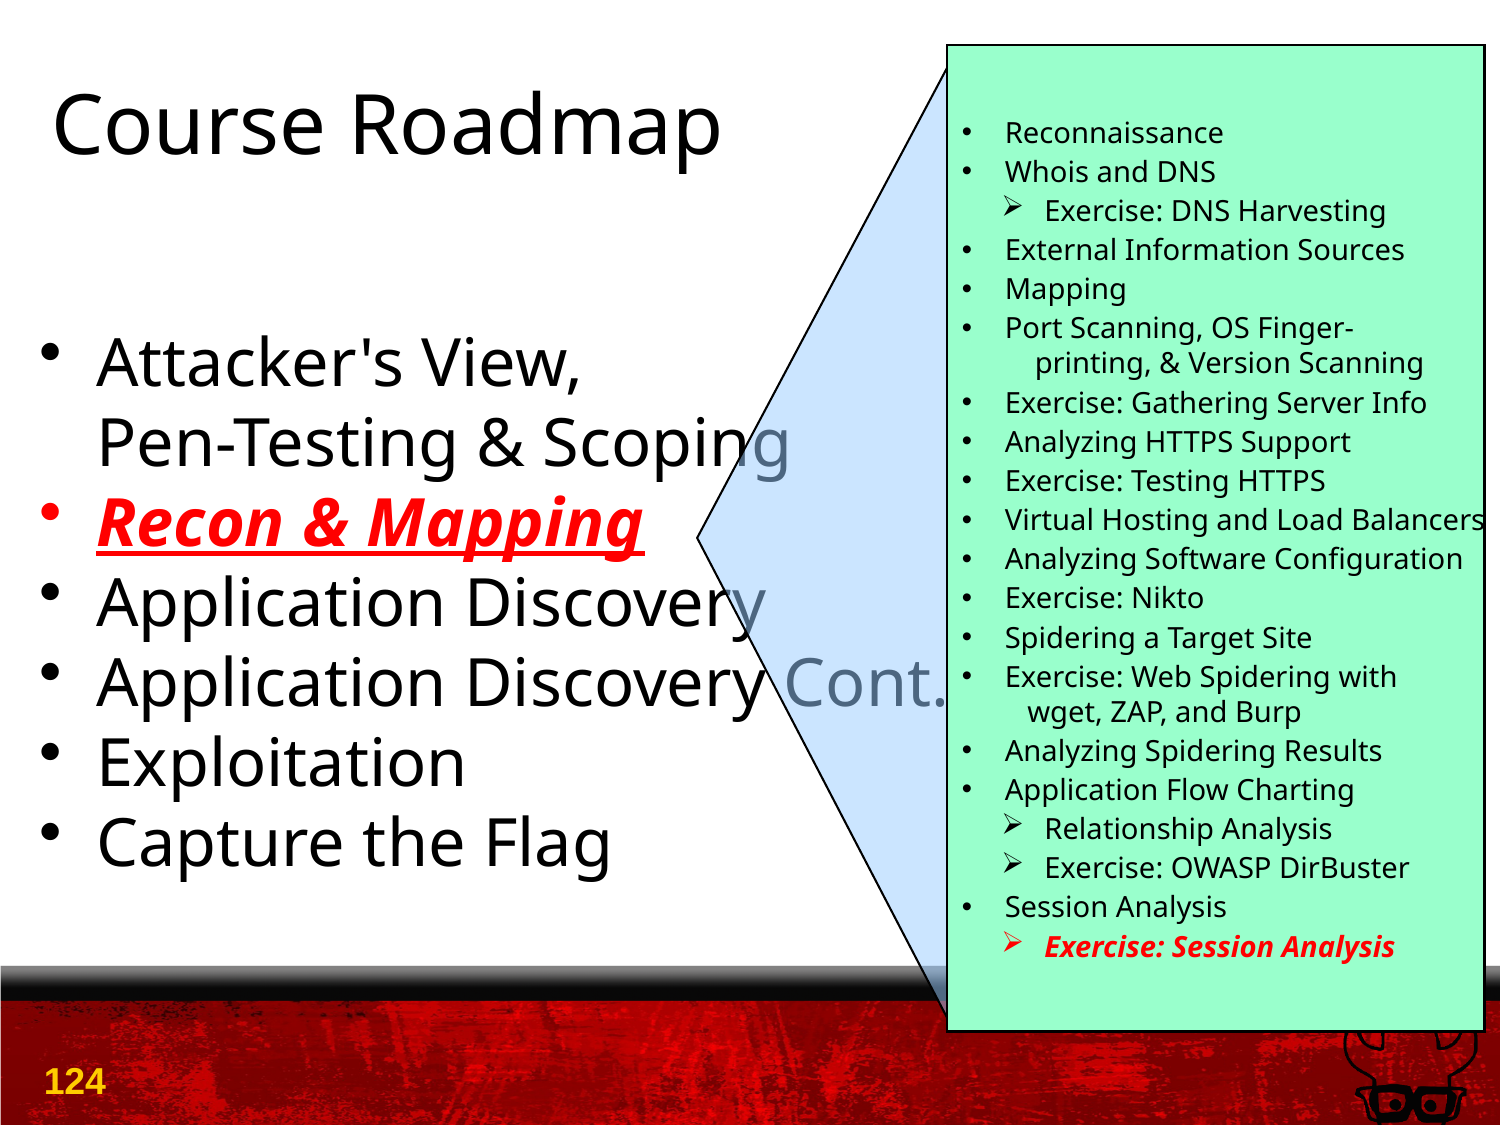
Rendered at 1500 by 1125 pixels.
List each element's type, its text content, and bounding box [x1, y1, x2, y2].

text_box Attacker's View, Pen-Testing & Scoping Recon & Mapping Application Discovery Application Discovery Cont. Exploitation Capture the Flag [24, 312, 931, 988]
text_box Reconnaissance Whois and DNS Exercise: DNS Harvesting External Information Sources Mapping Port Scanning, OS Finger- printing, & Version Scanning Exercise: Gathering Server Info Analyzing HTTPS Support Exercise: Testing HTTPS Virtual Hosting and Load Balancers Analyzing Software Configuration Exercise: Nikto Spidering a Target Site Exercise: Web Spidering with wget, ZAP, and Burp Analyzing Spidering Results Application Flow Charting Relationship Analysis Exercise: OWASP DirBuster Session Analysis Exercise: Session Analysis [947, 45, 1485, 1032]
text_box [697, 67, 947, 1018]
title Course Roadmap [35, 24, 1469, 219]
picture [0, 282, 1500, 1125]
